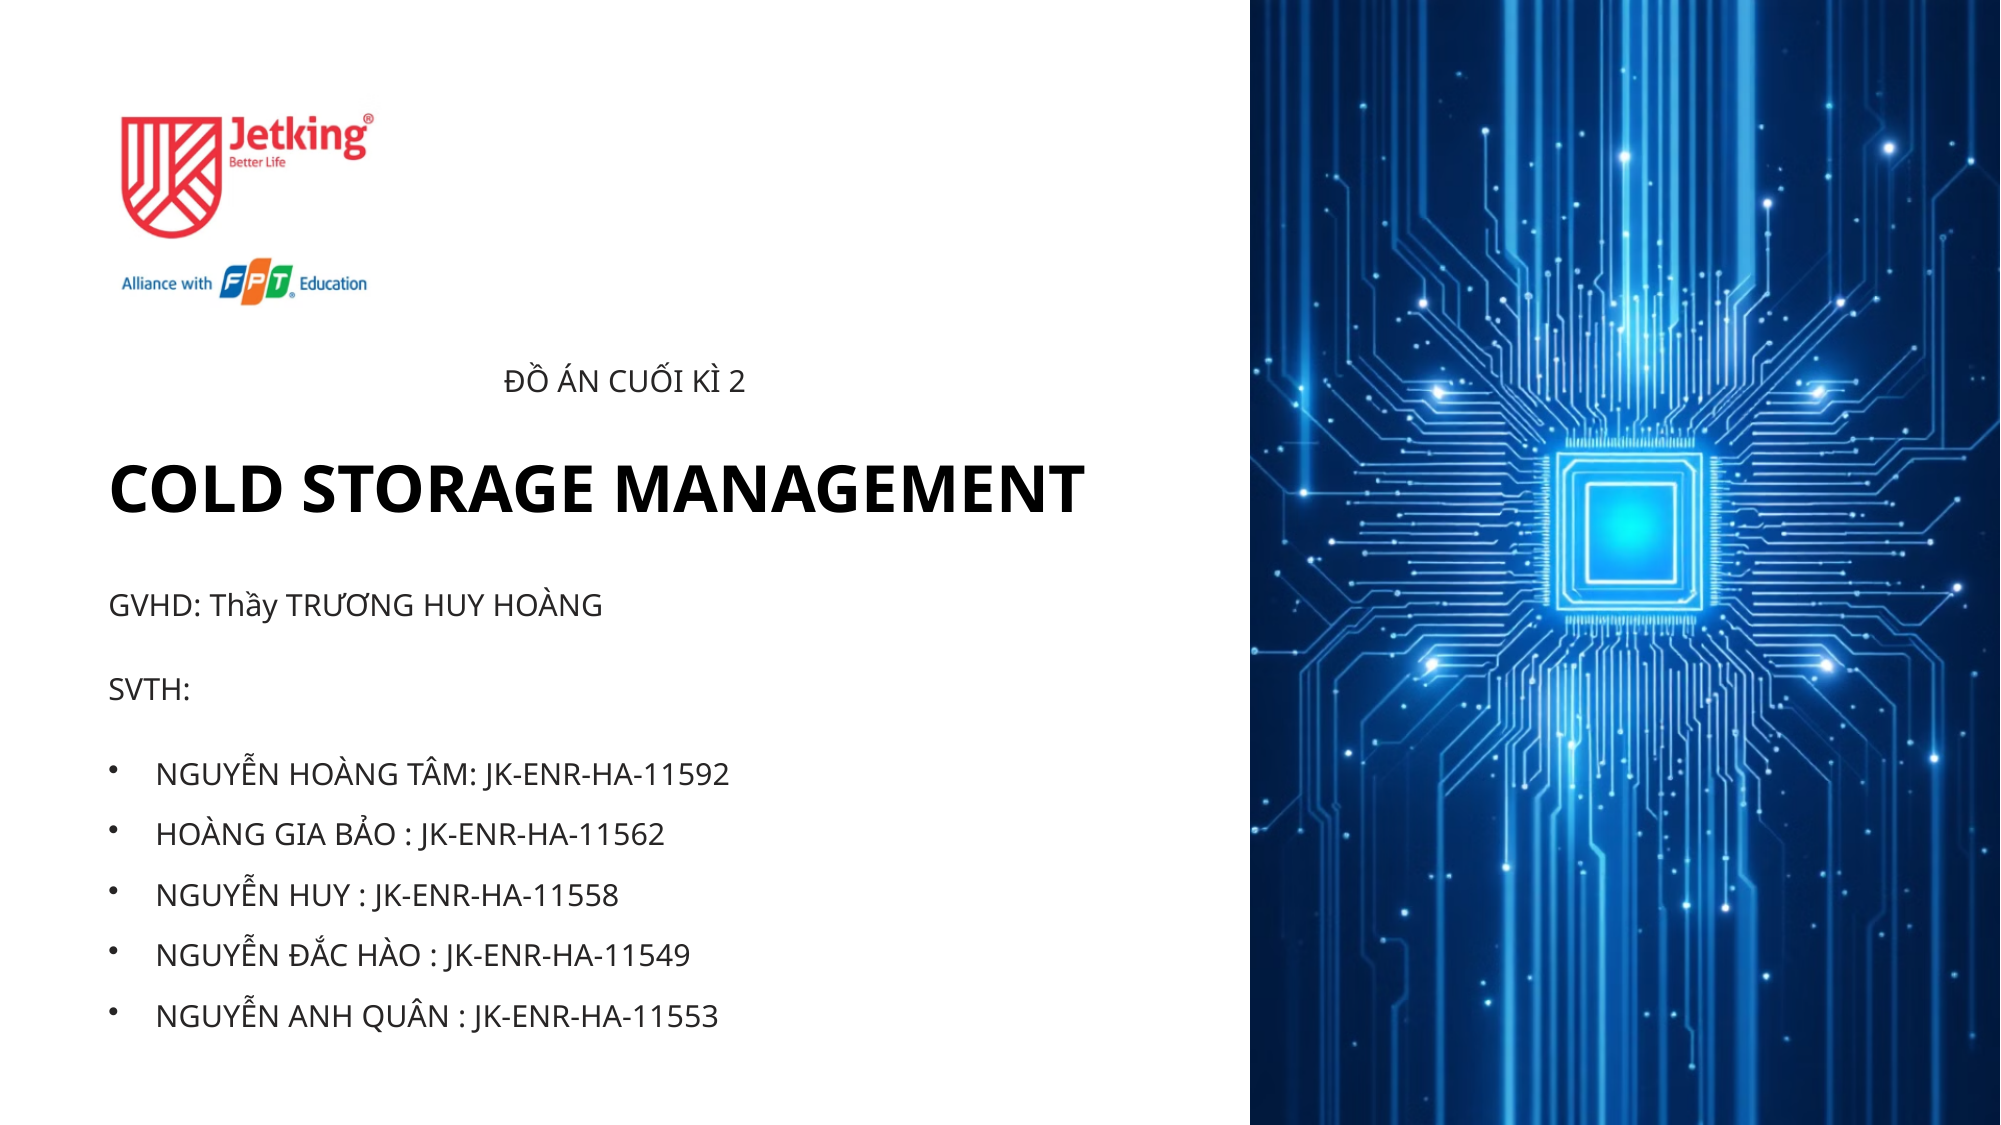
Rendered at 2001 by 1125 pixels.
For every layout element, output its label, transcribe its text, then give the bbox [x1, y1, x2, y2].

picture [107, 91, 385, 315]
text_box NGUYỄN ĐẮC HÀO : JK-ENR-HA-11549 [108, 923, 1142, 973]
text_box NGUYỄN ANH QUÂN : JK-ENR-HA-11553 [108, 983, 1142, 1034]
text_box NGUYỄN HUY : JK-ENR-HA-11558 [108, 862, 1142, 913]
picture [1249, 0, 2000, 1125]
text_box HOÀNG GIA BẢO : JK-ENR-HA-11562 [108, 802, 1142, 852]
text_box NGUYỄN HOÀNG TÂM: JK-ENR-HA-11592 [108, 741, 1142, 792]
text_box COLD STORAGE MANAGEMENT [108, 444, 1079, 527]
text_box GVHD: Thầy TRƯƠNG HUY HOÀNG [108, 572, 1142, 623]
text_box ĐỒ ÁN CUỐI KÌ 2 [108, 348, 1142, 399]
text_box SVTH: [108, 657, 1142, 707]
